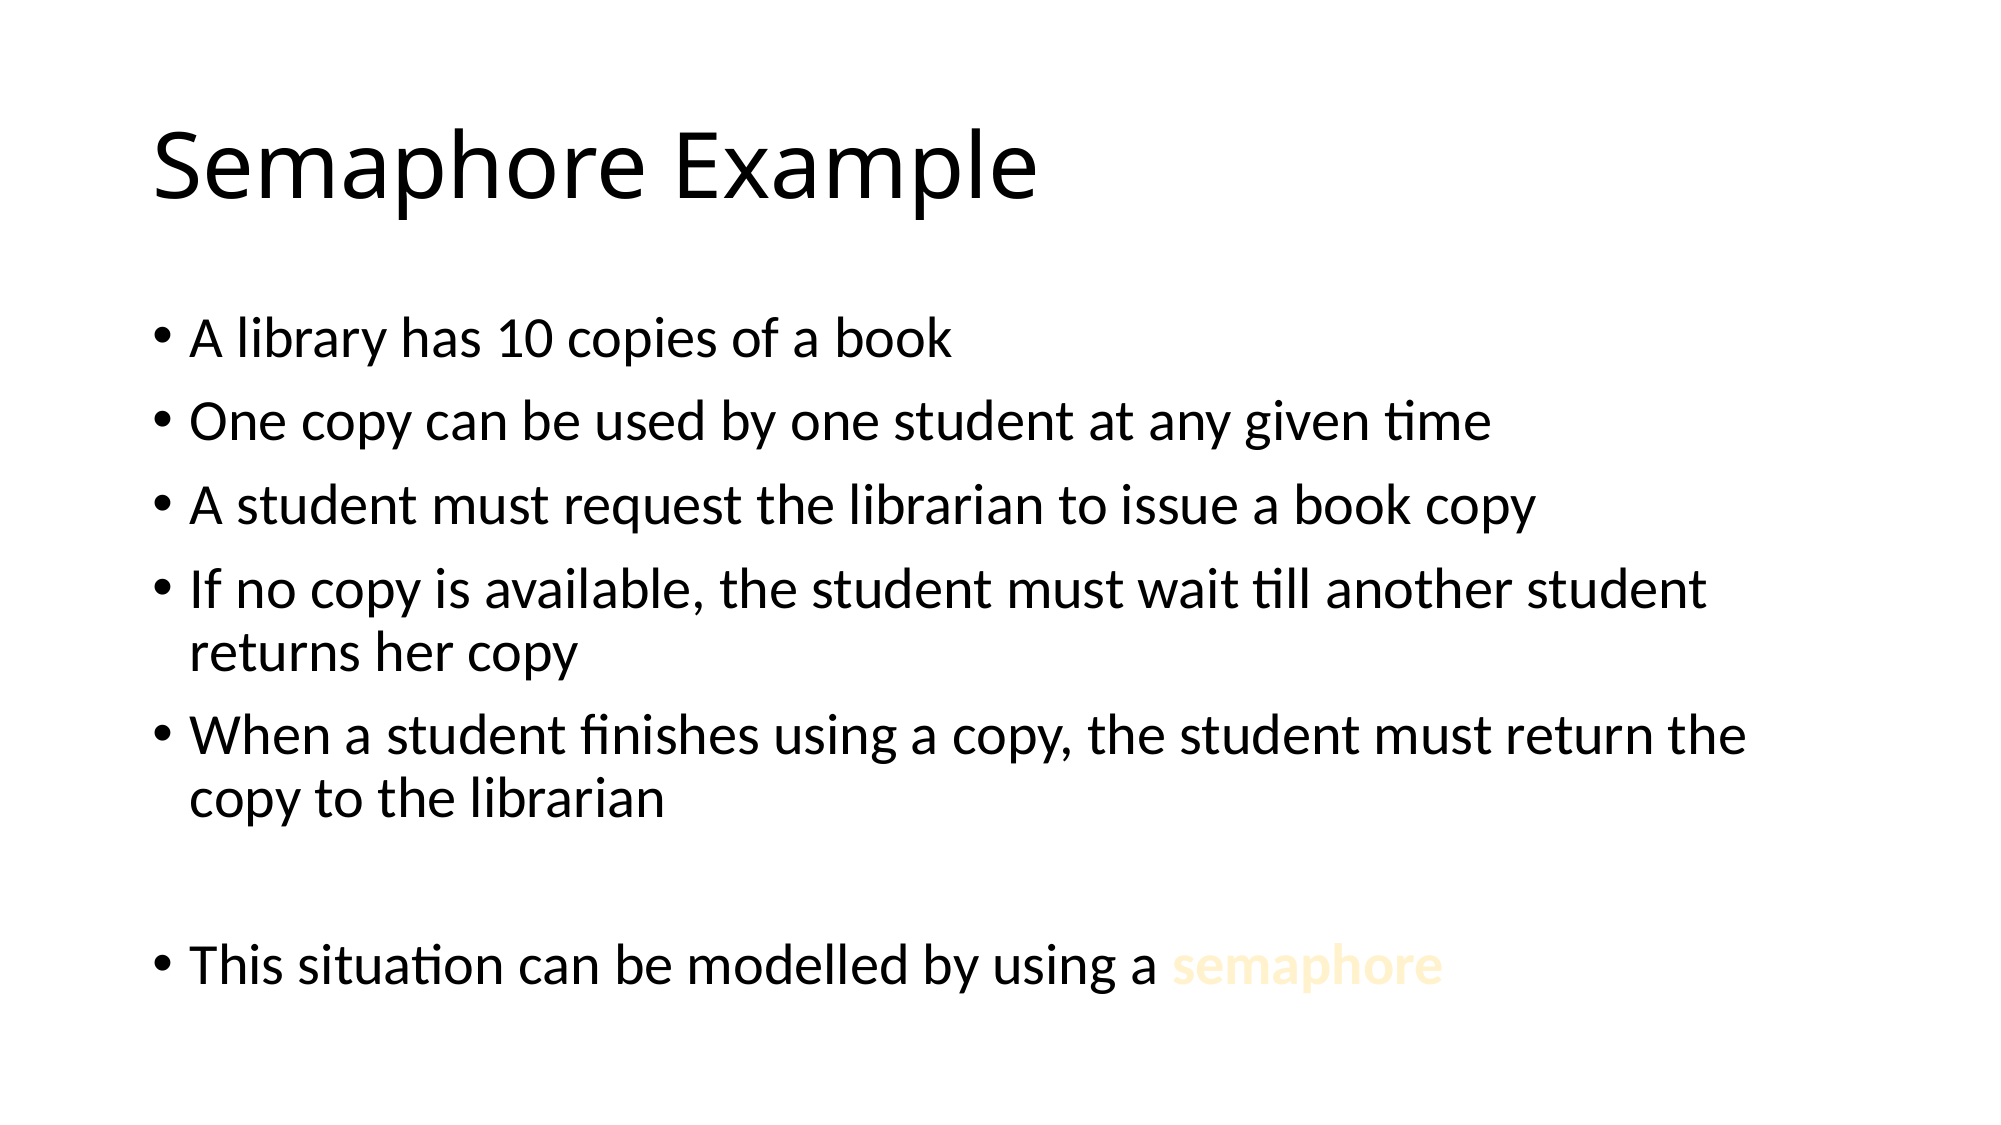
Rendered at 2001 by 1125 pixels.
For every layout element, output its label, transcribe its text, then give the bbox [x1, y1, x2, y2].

title Semaphore Example [137, 59, 1863, 278]
list A library has 10 copies of a book One copy can be used by one student at any given time A student must request the librarian to issue a book copy If no copy is available, the student must wait till another student returns her copy When a student finishes using a copy, the student must return the copy to the librarian This situation can be modelled by using a semaphore [137, 299, 1863, 1014]
